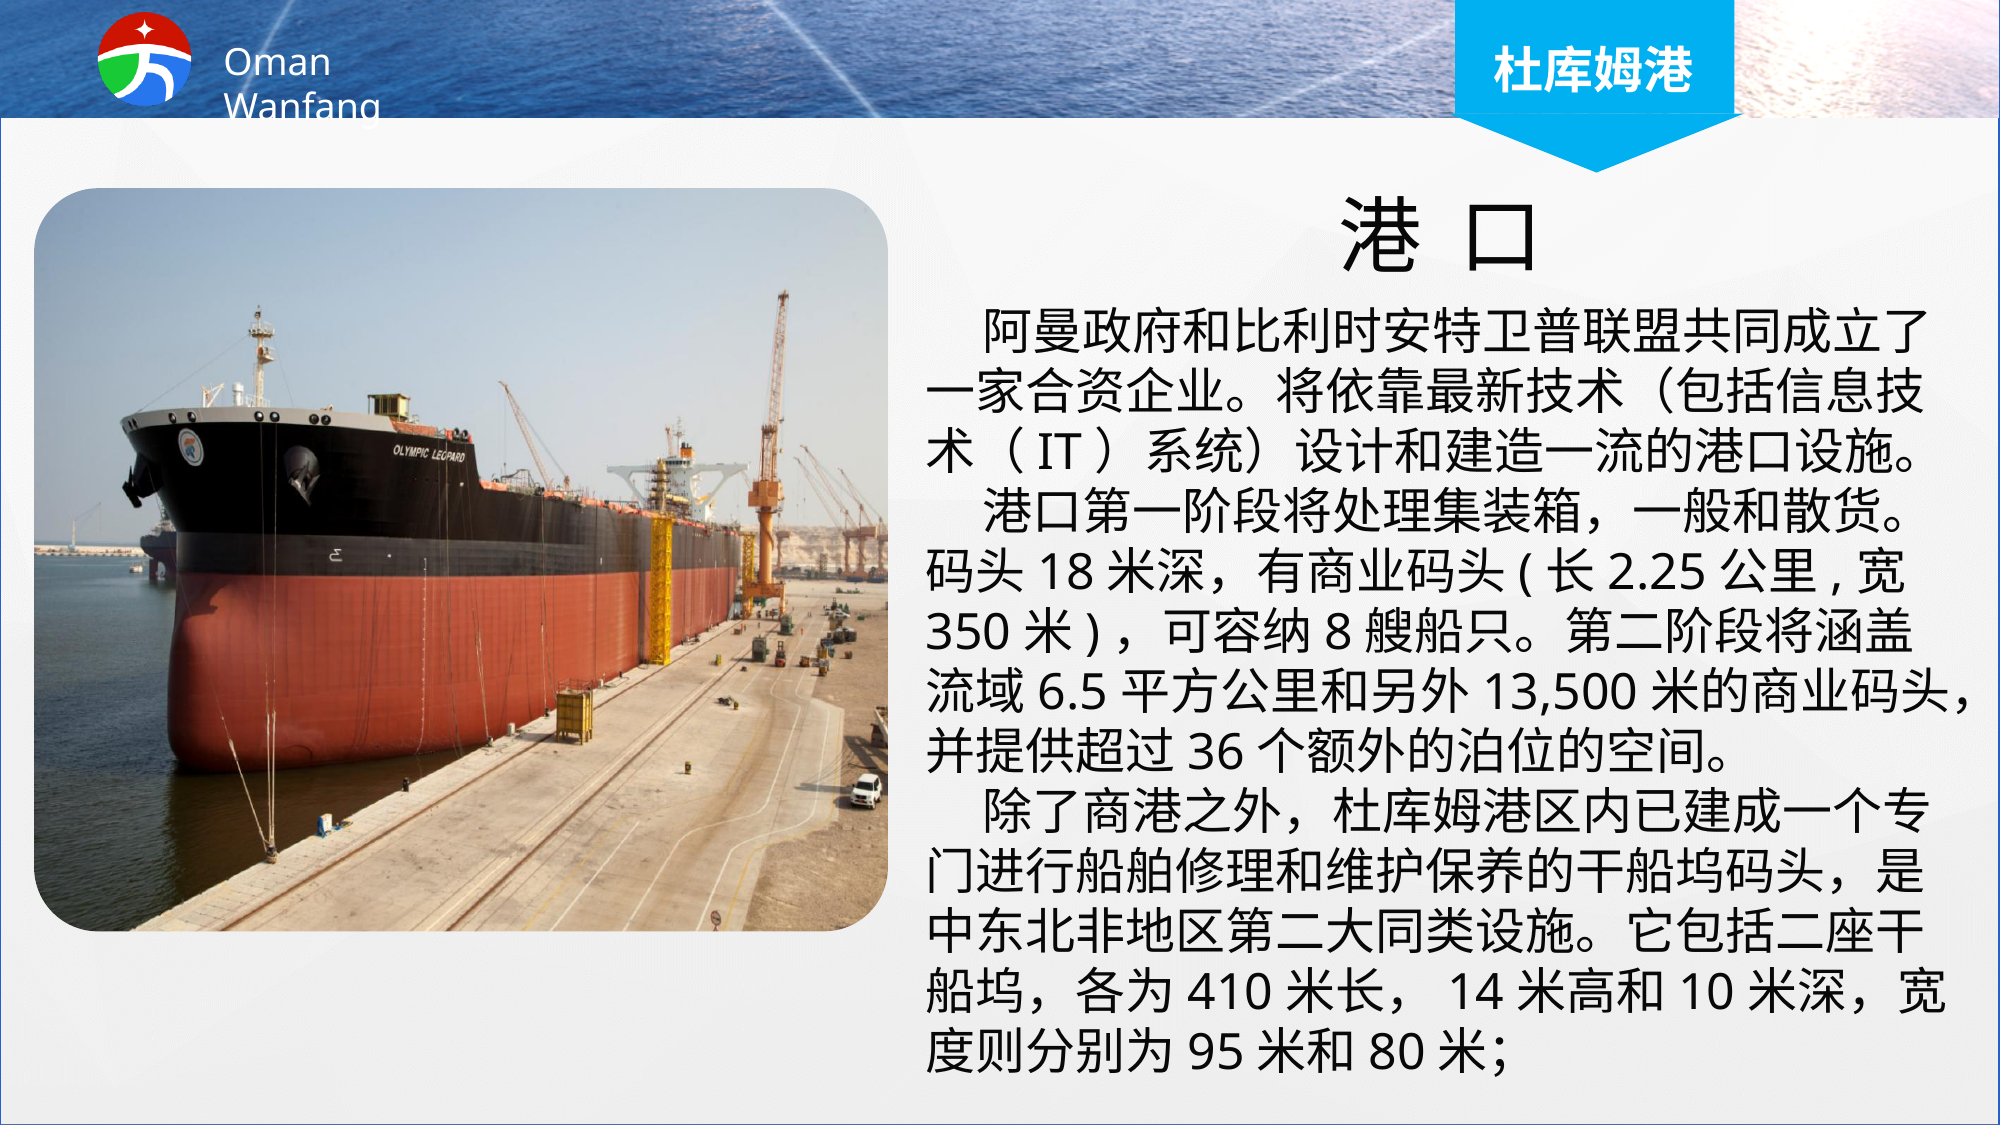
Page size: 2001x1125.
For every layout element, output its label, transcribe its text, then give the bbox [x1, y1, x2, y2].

picture [0, 0, 2000, 1125]
text_box 阿曼政府和比利时安特卫普联盟共同成立了一家合资企业。将依靠最新技术（包括信息技术（IT）系统）设计和建造一流的港口设施。 港口第一阶段将处理集装箱，一般和散货。码头18米深，有商业码头(长2.25公里,宽350米)，可容纳8艘船只。第二阶段将涵盖流域6.5平方公里和另外13,500米的商业码头，并提供超过36个额外的泊位的空间。 除了商港之外，杜库姆港区内已建成一个专门进行船舶修理和维护保养的干船坞码头，是中东北非地区第二大同类设施。它包括二座干船坞，各为410米长，14米高和10米深，宽度则分别为95米和80米； [911, 292, 1971, 1087]
text_box 港 口 [1323, 176, 1558, 291]
text_box 杜库姆港 [1478, 30, 1709, 106]
